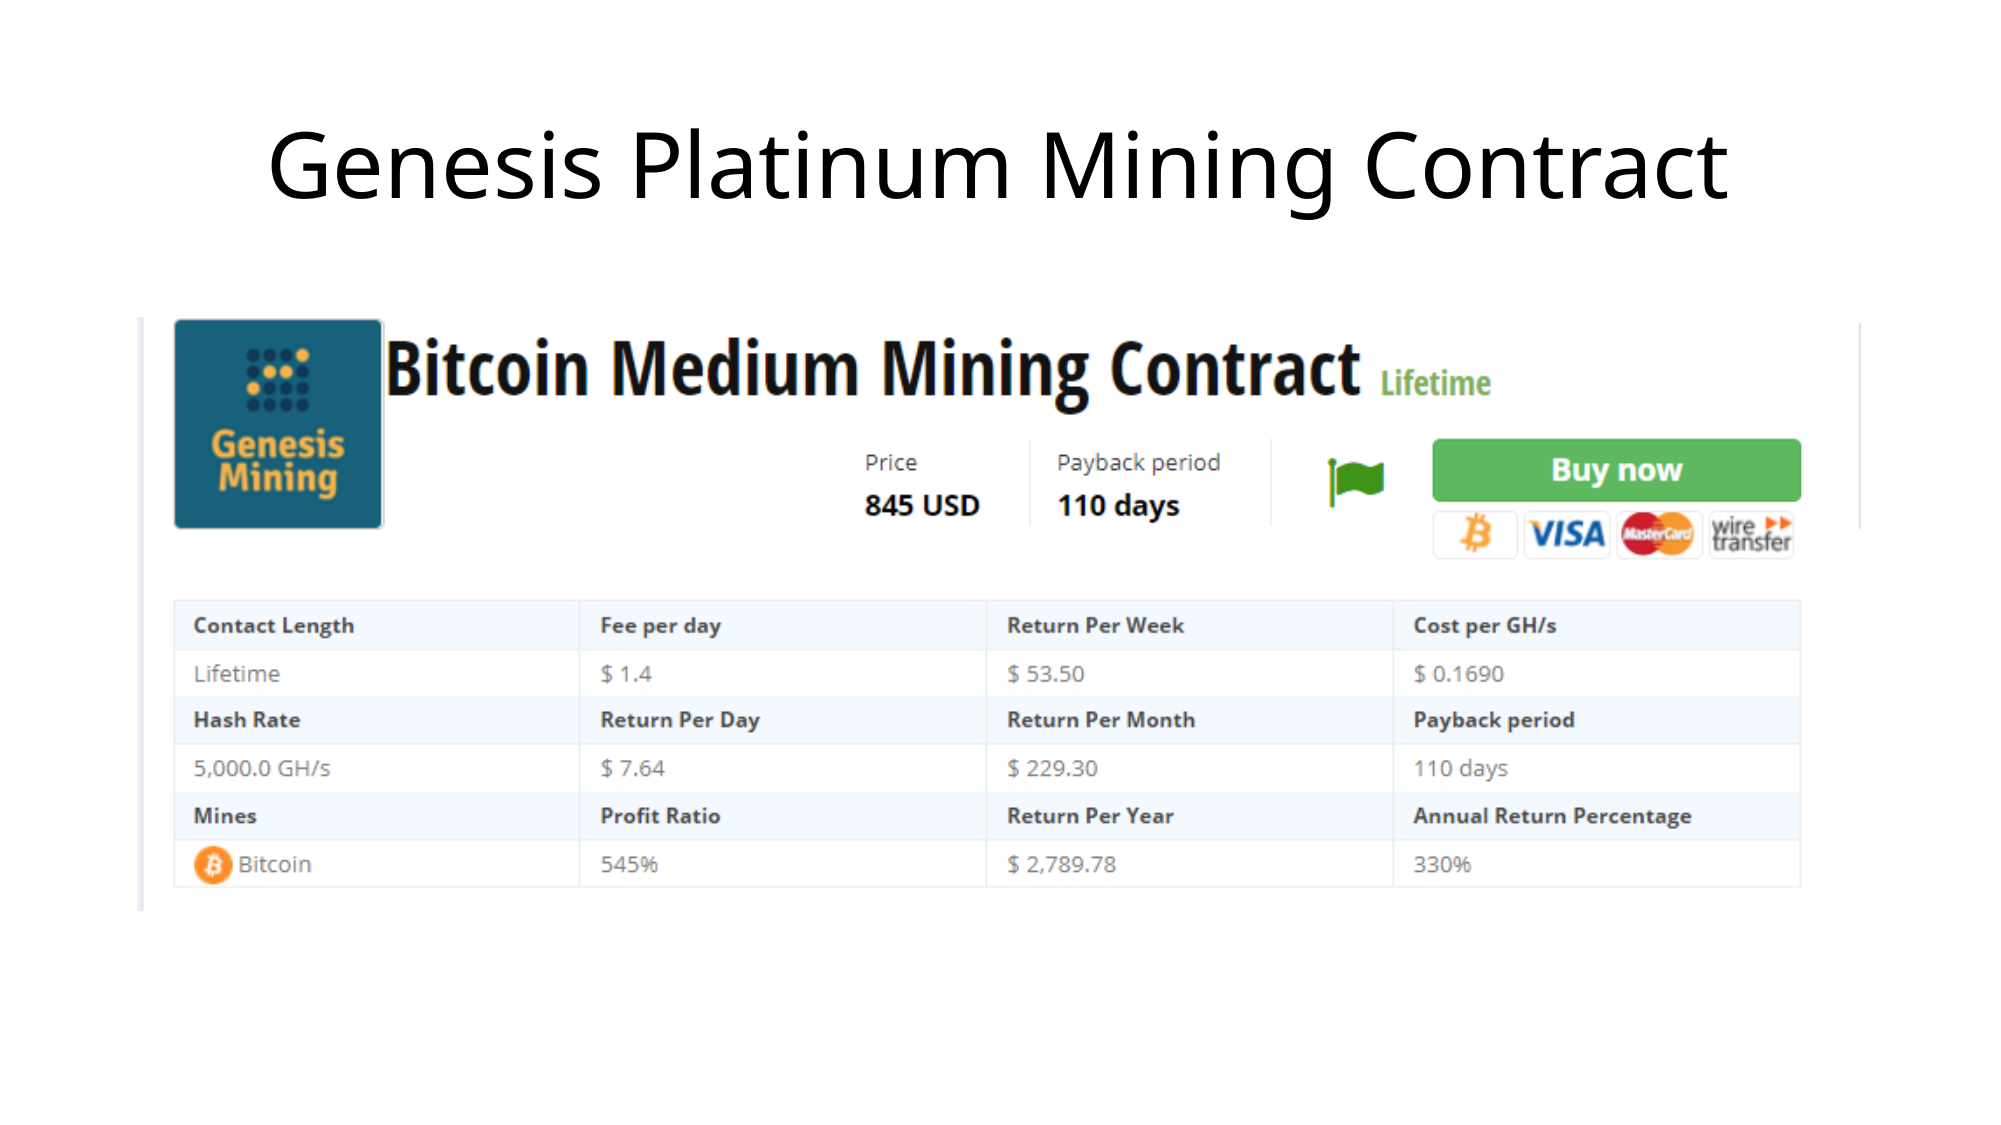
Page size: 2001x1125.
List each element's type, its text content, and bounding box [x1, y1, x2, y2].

picture [137, 317, 1861, 911]
title Genesis Platinum Mining Contract [137, 59, 1861, 278]
